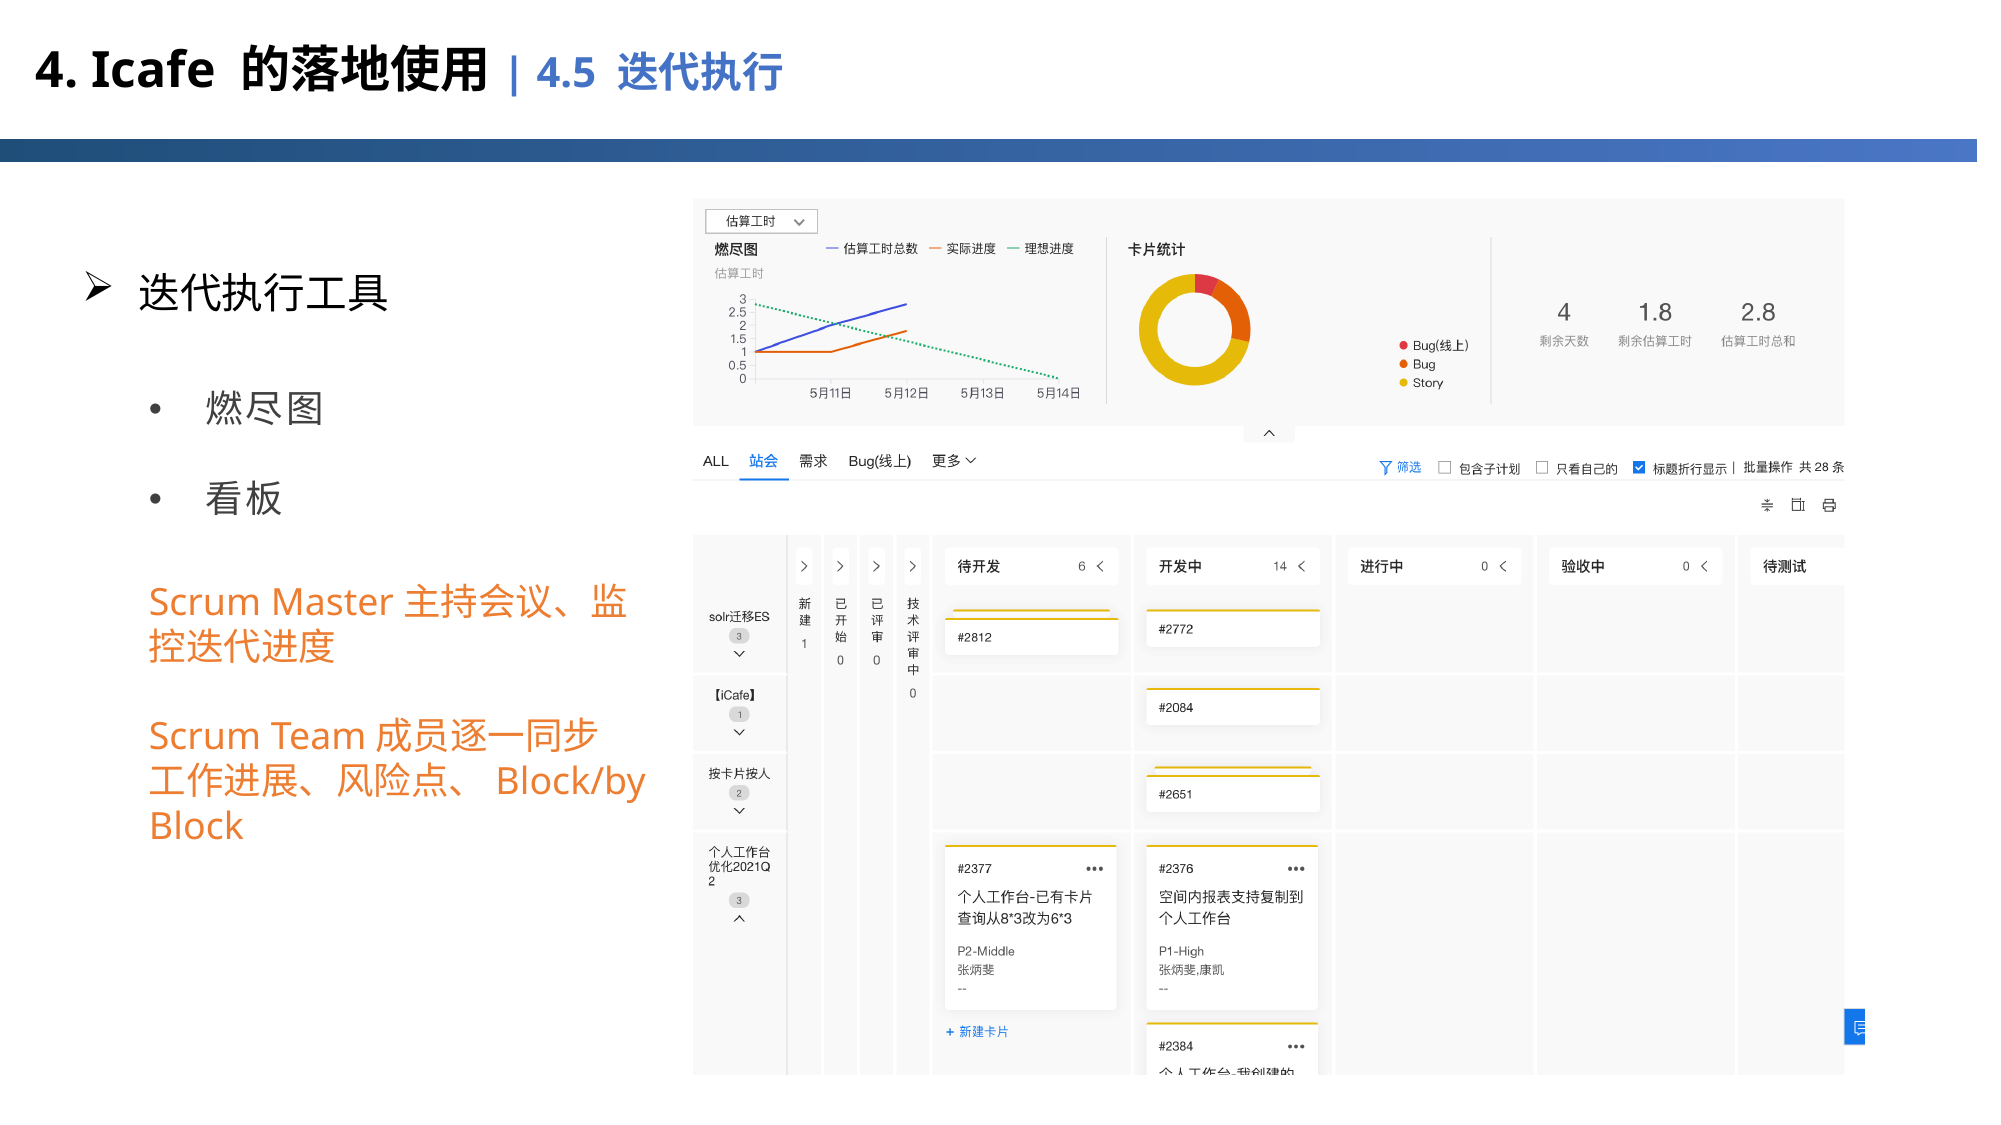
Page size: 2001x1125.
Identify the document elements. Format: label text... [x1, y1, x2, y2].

picture [674, 186, 1865, 1075]
text_box Scrum Master主持会议、监控迭代进度 [134, 570, 668, 676]
title 4. Icafe 的落地使用| 4.5 迭代执行 [20, 3, 1977, 140]
text_box Scrum Team成员逐一同步 工作进展、风险点、Block/by Block [134, 704, 673, 854]
text_box 迭代执行工具 [67, 259, 674, 325]
text_box 燃尽图 看板 [134, 378, 643, 570]
